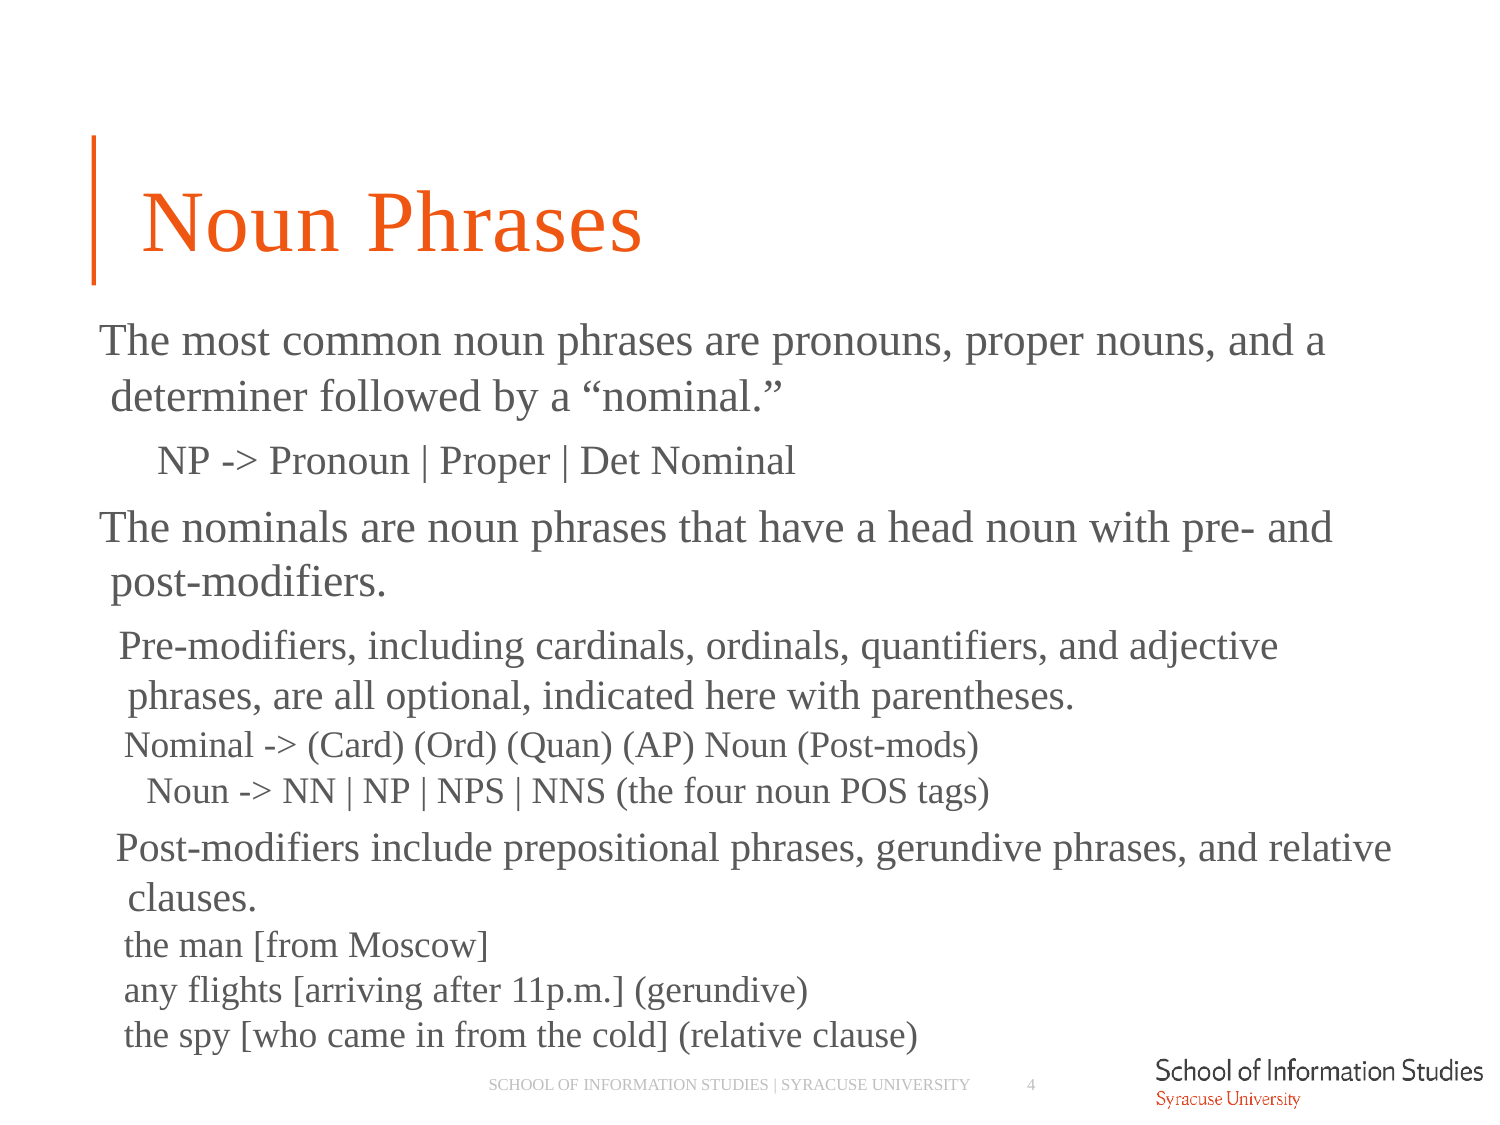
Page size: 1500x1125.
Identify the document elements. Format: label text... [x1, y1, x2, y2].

footer SCHOOL OF INFORMATION STUDIES | SYRACUSE UNIVERSITY [486, 1073, 979, 1125]
text_box The most common noun phrases are pronouns, proper nouns, and a determiner followed by a “nominal.” NP -> Pronoun | Proper | Det Nominal The nominals are noun phrases that have a head noun with pre- and post-modifiers. ­ Pre-modifiers, including cardinals, ordinals, quantifiers, and adjective phrases, are all optional, indicated here with parentheses. Nominal -> (Card) (Ord) (Quan) (AP) Noun (Post-mods) Noun -> NN | NP | NPS | NNS (the four noun POS tags) ­ Post-modifiers include prepositional phrases, gerundive phrases, and relative clauses. the man [from Moscow] any flights [arriving after 11p.m.] (gerundive) the spy [who came in from the cold] (relative clause) [96, 307, 1408, 1055]
picture [1156, 1058, 1483, 1109]
title Noun Phrases [138, 162, 650, 307]
slide_number 4 [1020, 1064, 1042, 1125]
